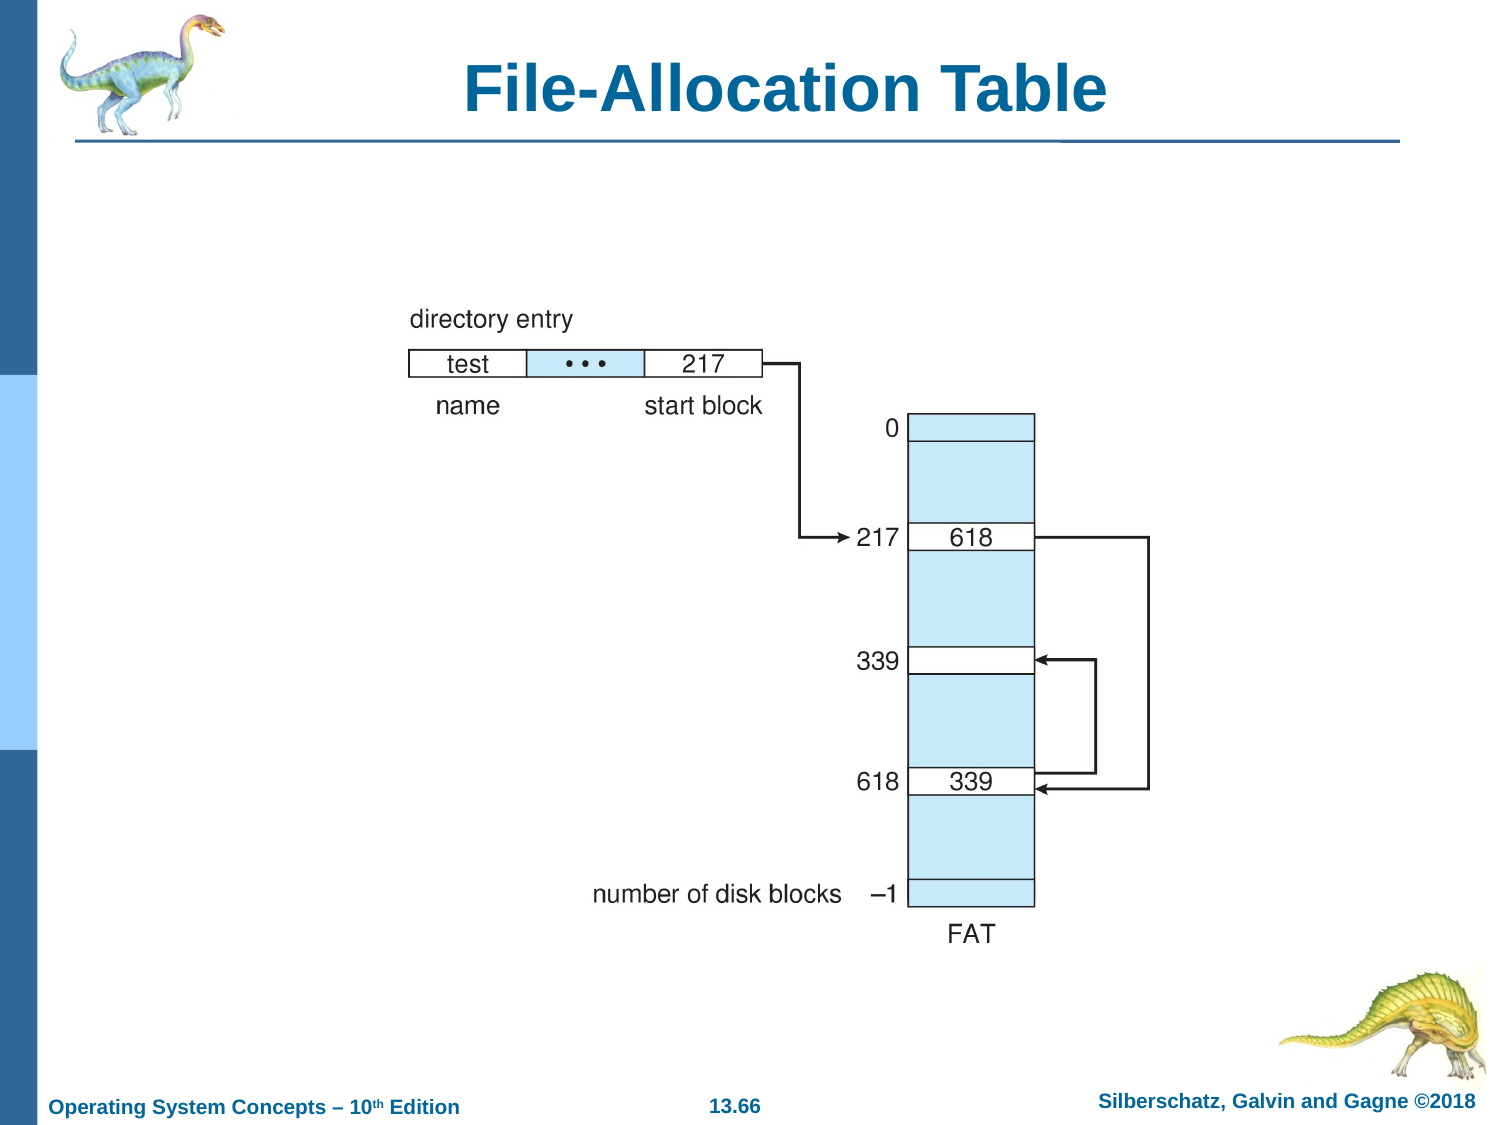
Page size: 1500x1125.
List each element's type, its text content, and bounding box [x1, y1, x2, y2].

picture [1275, 959, 1486, 1090]
picture [407, 304, 1150, 955]
picture [46, 0, 243, 149]
title File-Allocation Table [163, 38, 1410, 133]
